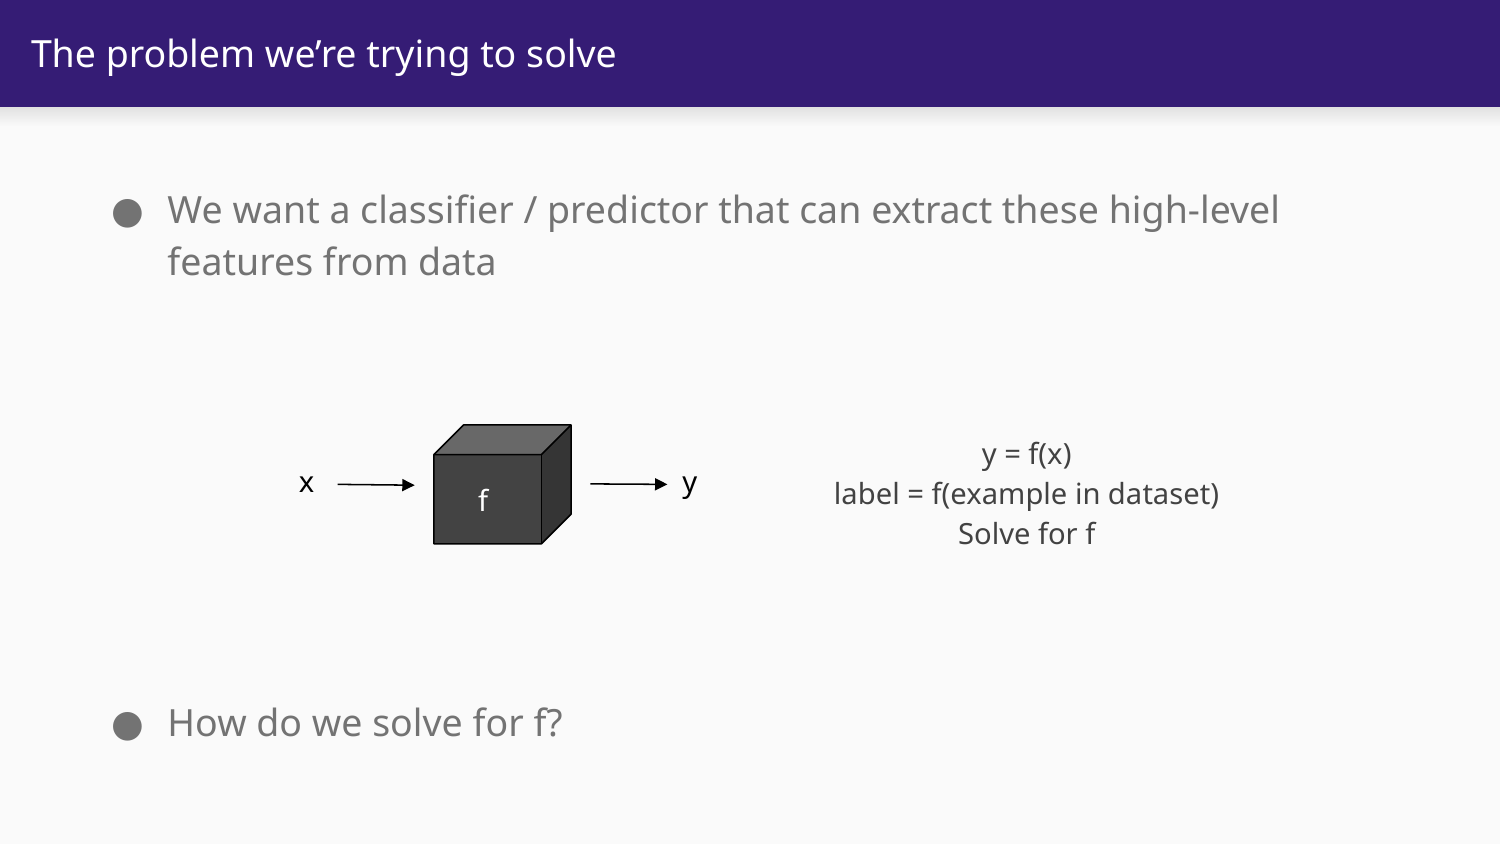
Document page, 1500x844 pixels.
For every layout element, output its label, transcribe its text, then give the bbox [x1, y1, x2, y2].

list We want a classifier / predictor that can extract these high-level features from data [77, 164, 1427, 294]
title The problem we’re trying to solve [16, 2, 1464, 102]
text_box y = f(x) label = f(example in dataset) Solve for f [771, 415, 1282, 544]
list How do we solve for f? [77, 677, 1427, 806]
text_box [283, 424, 722, 545]
